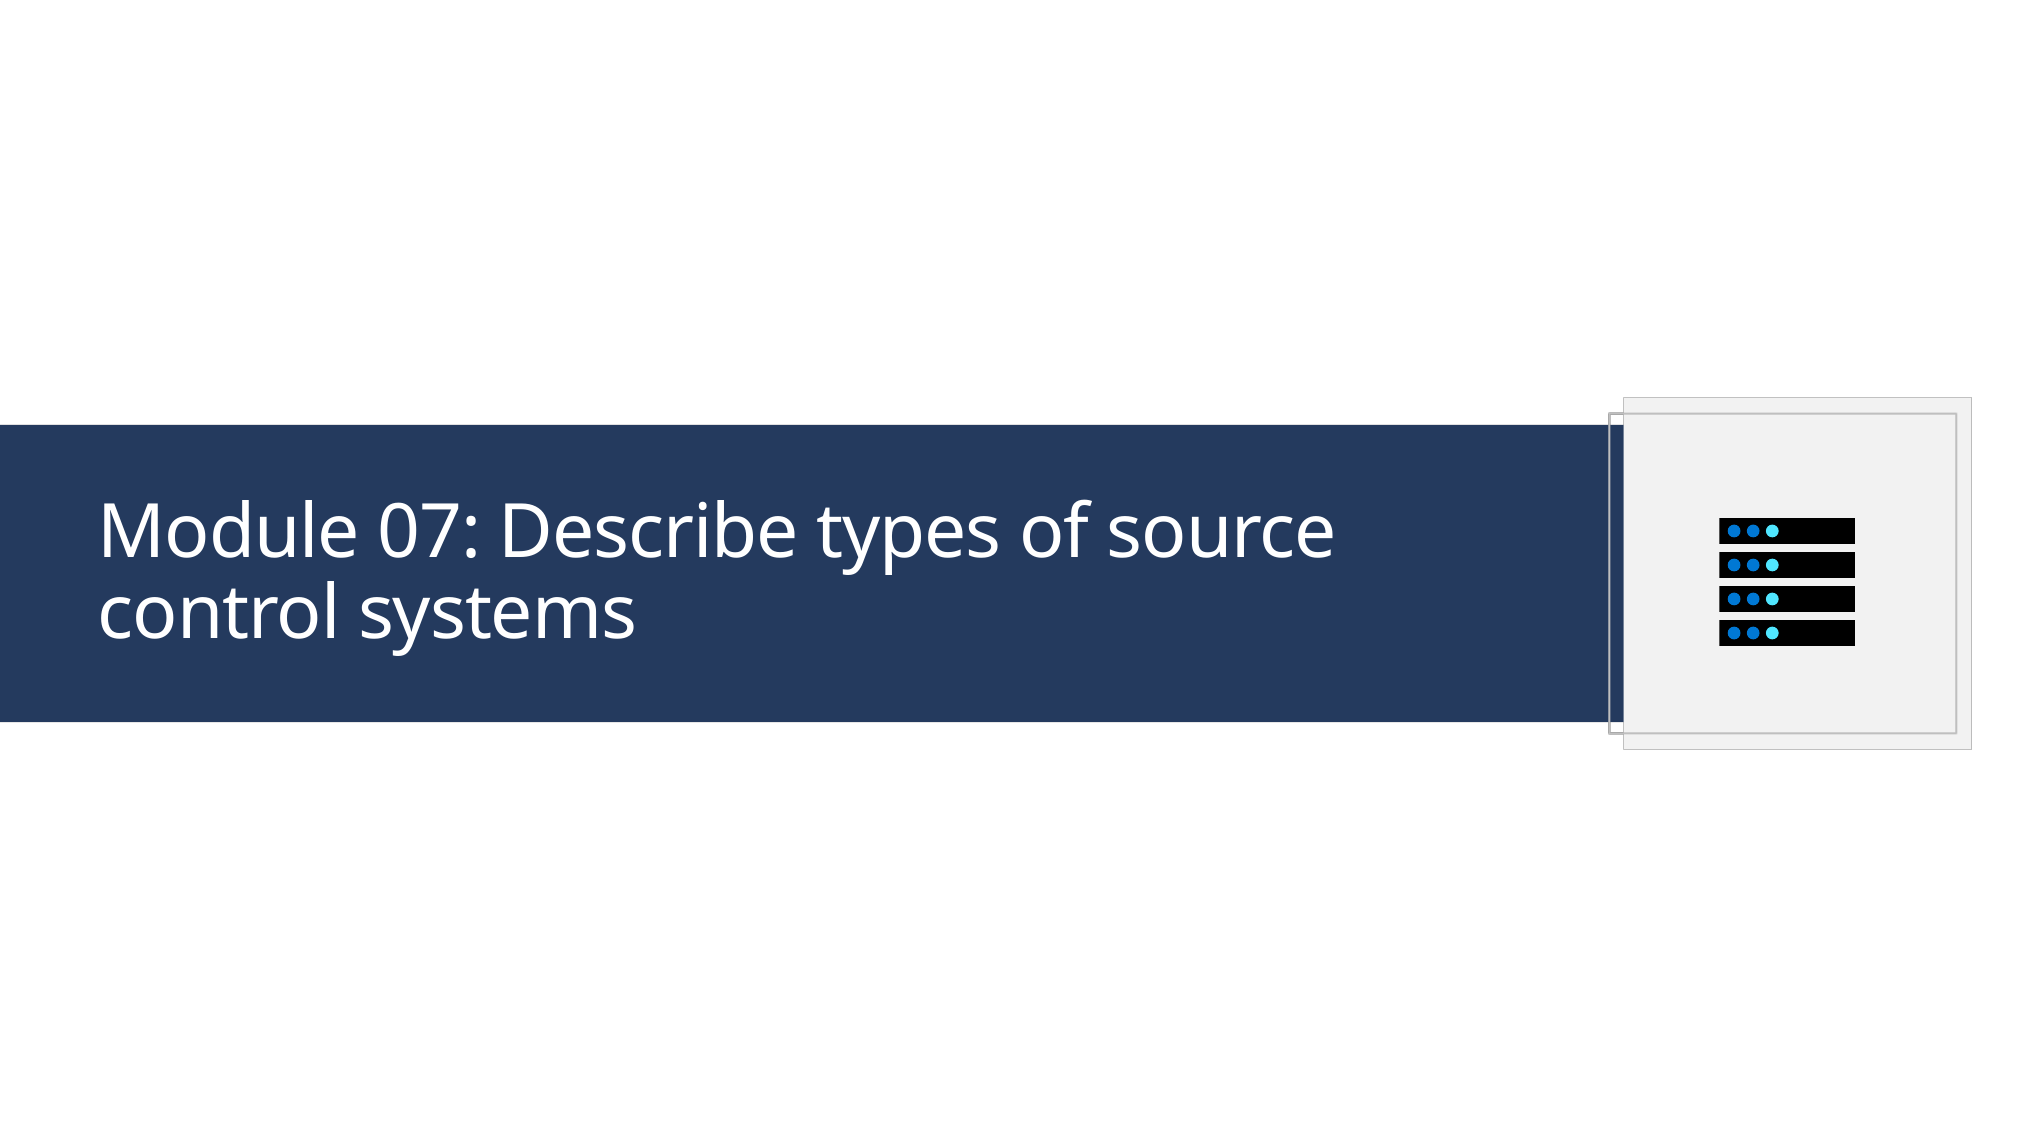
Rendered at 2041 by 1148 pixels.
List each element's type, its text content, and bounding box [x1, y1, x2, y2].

title Module 07: Describe types of source control systems [97, 491, 1586, 656]
picture [0, 0, 2041, 1148]
